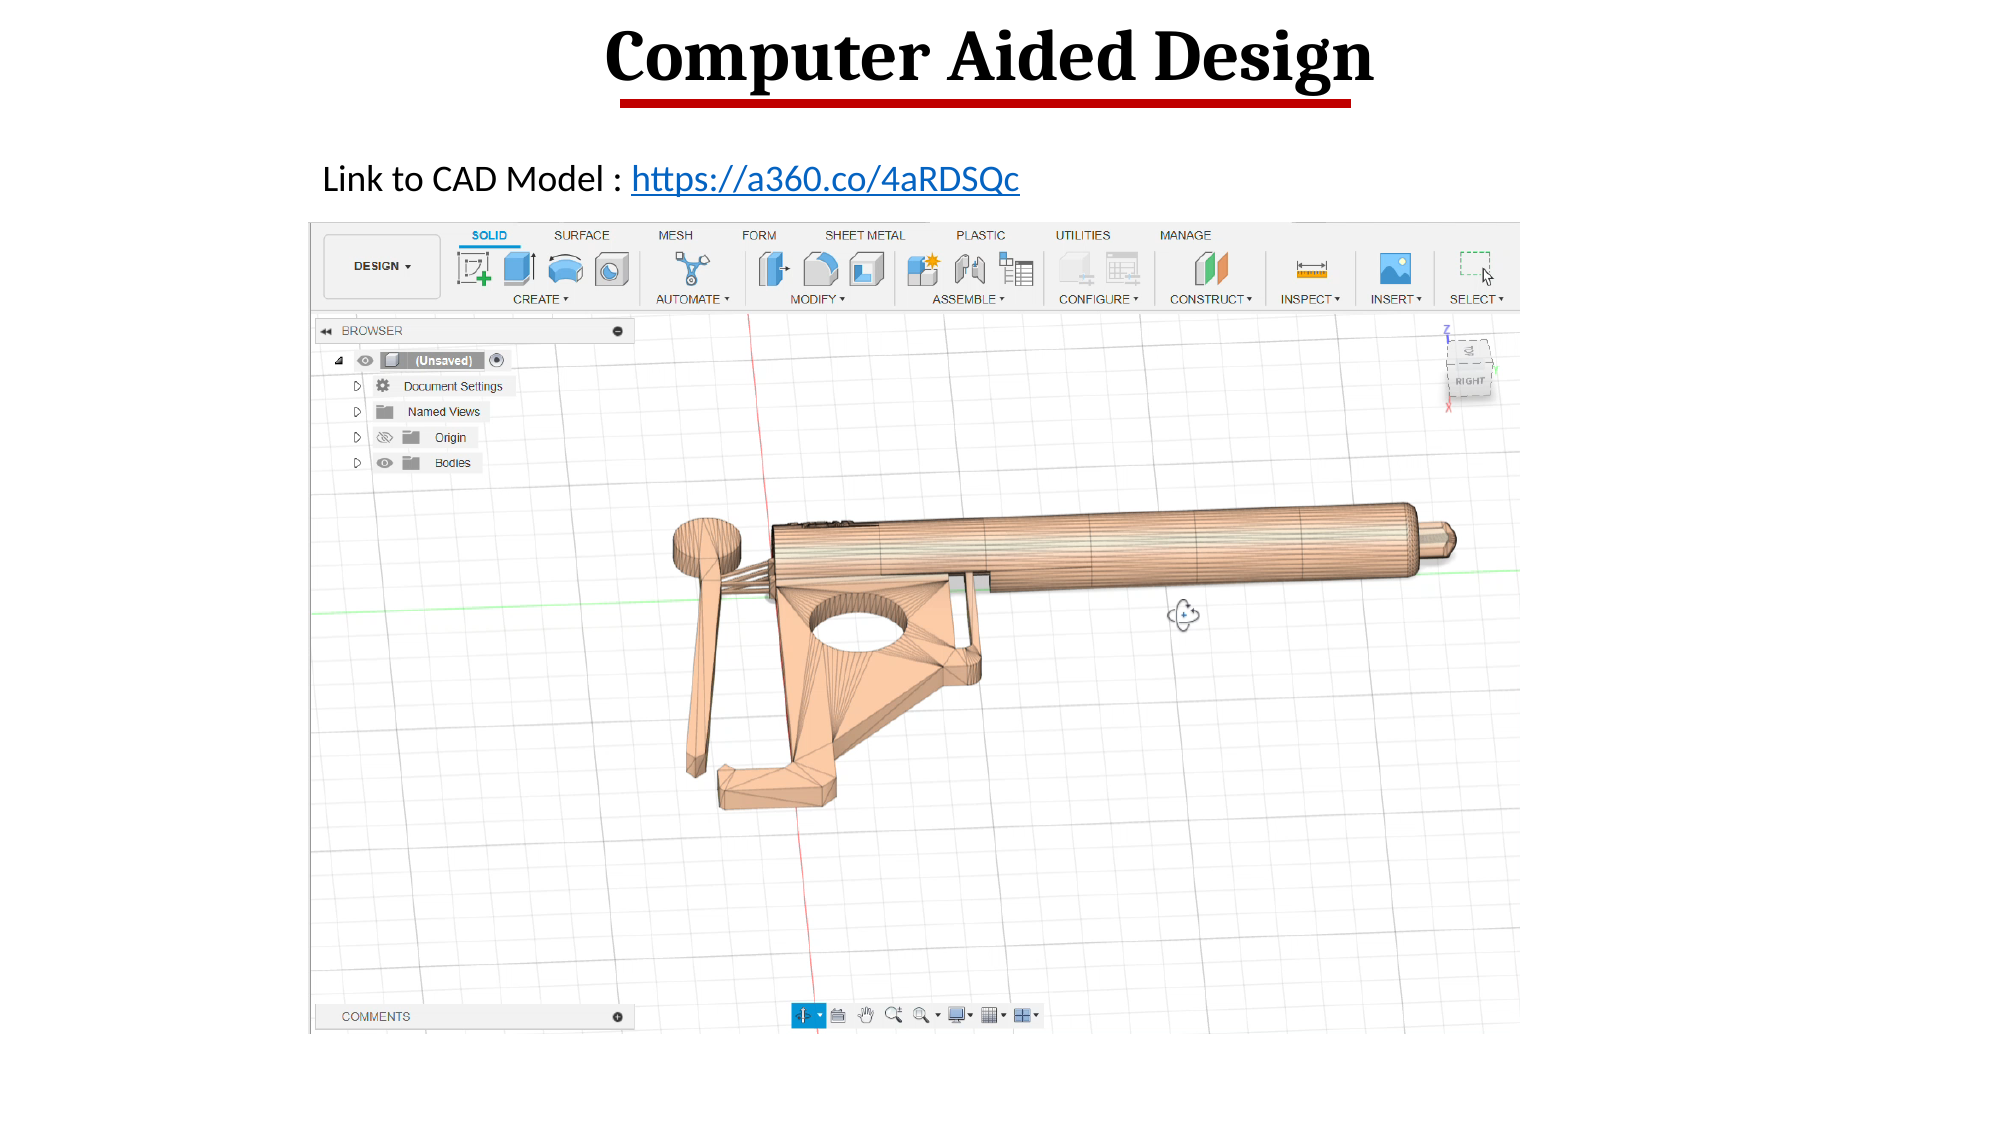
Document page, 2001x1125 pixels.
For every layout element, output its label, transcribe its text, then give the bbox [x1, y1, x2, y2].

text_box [307, 221, 1520, 1035]
text_box Computer Aided Design [590, 0, 1392, 103]
text_box Link to CAD Model : https://a360.co/4aRDSQc [307, 146, 1547, 207]
